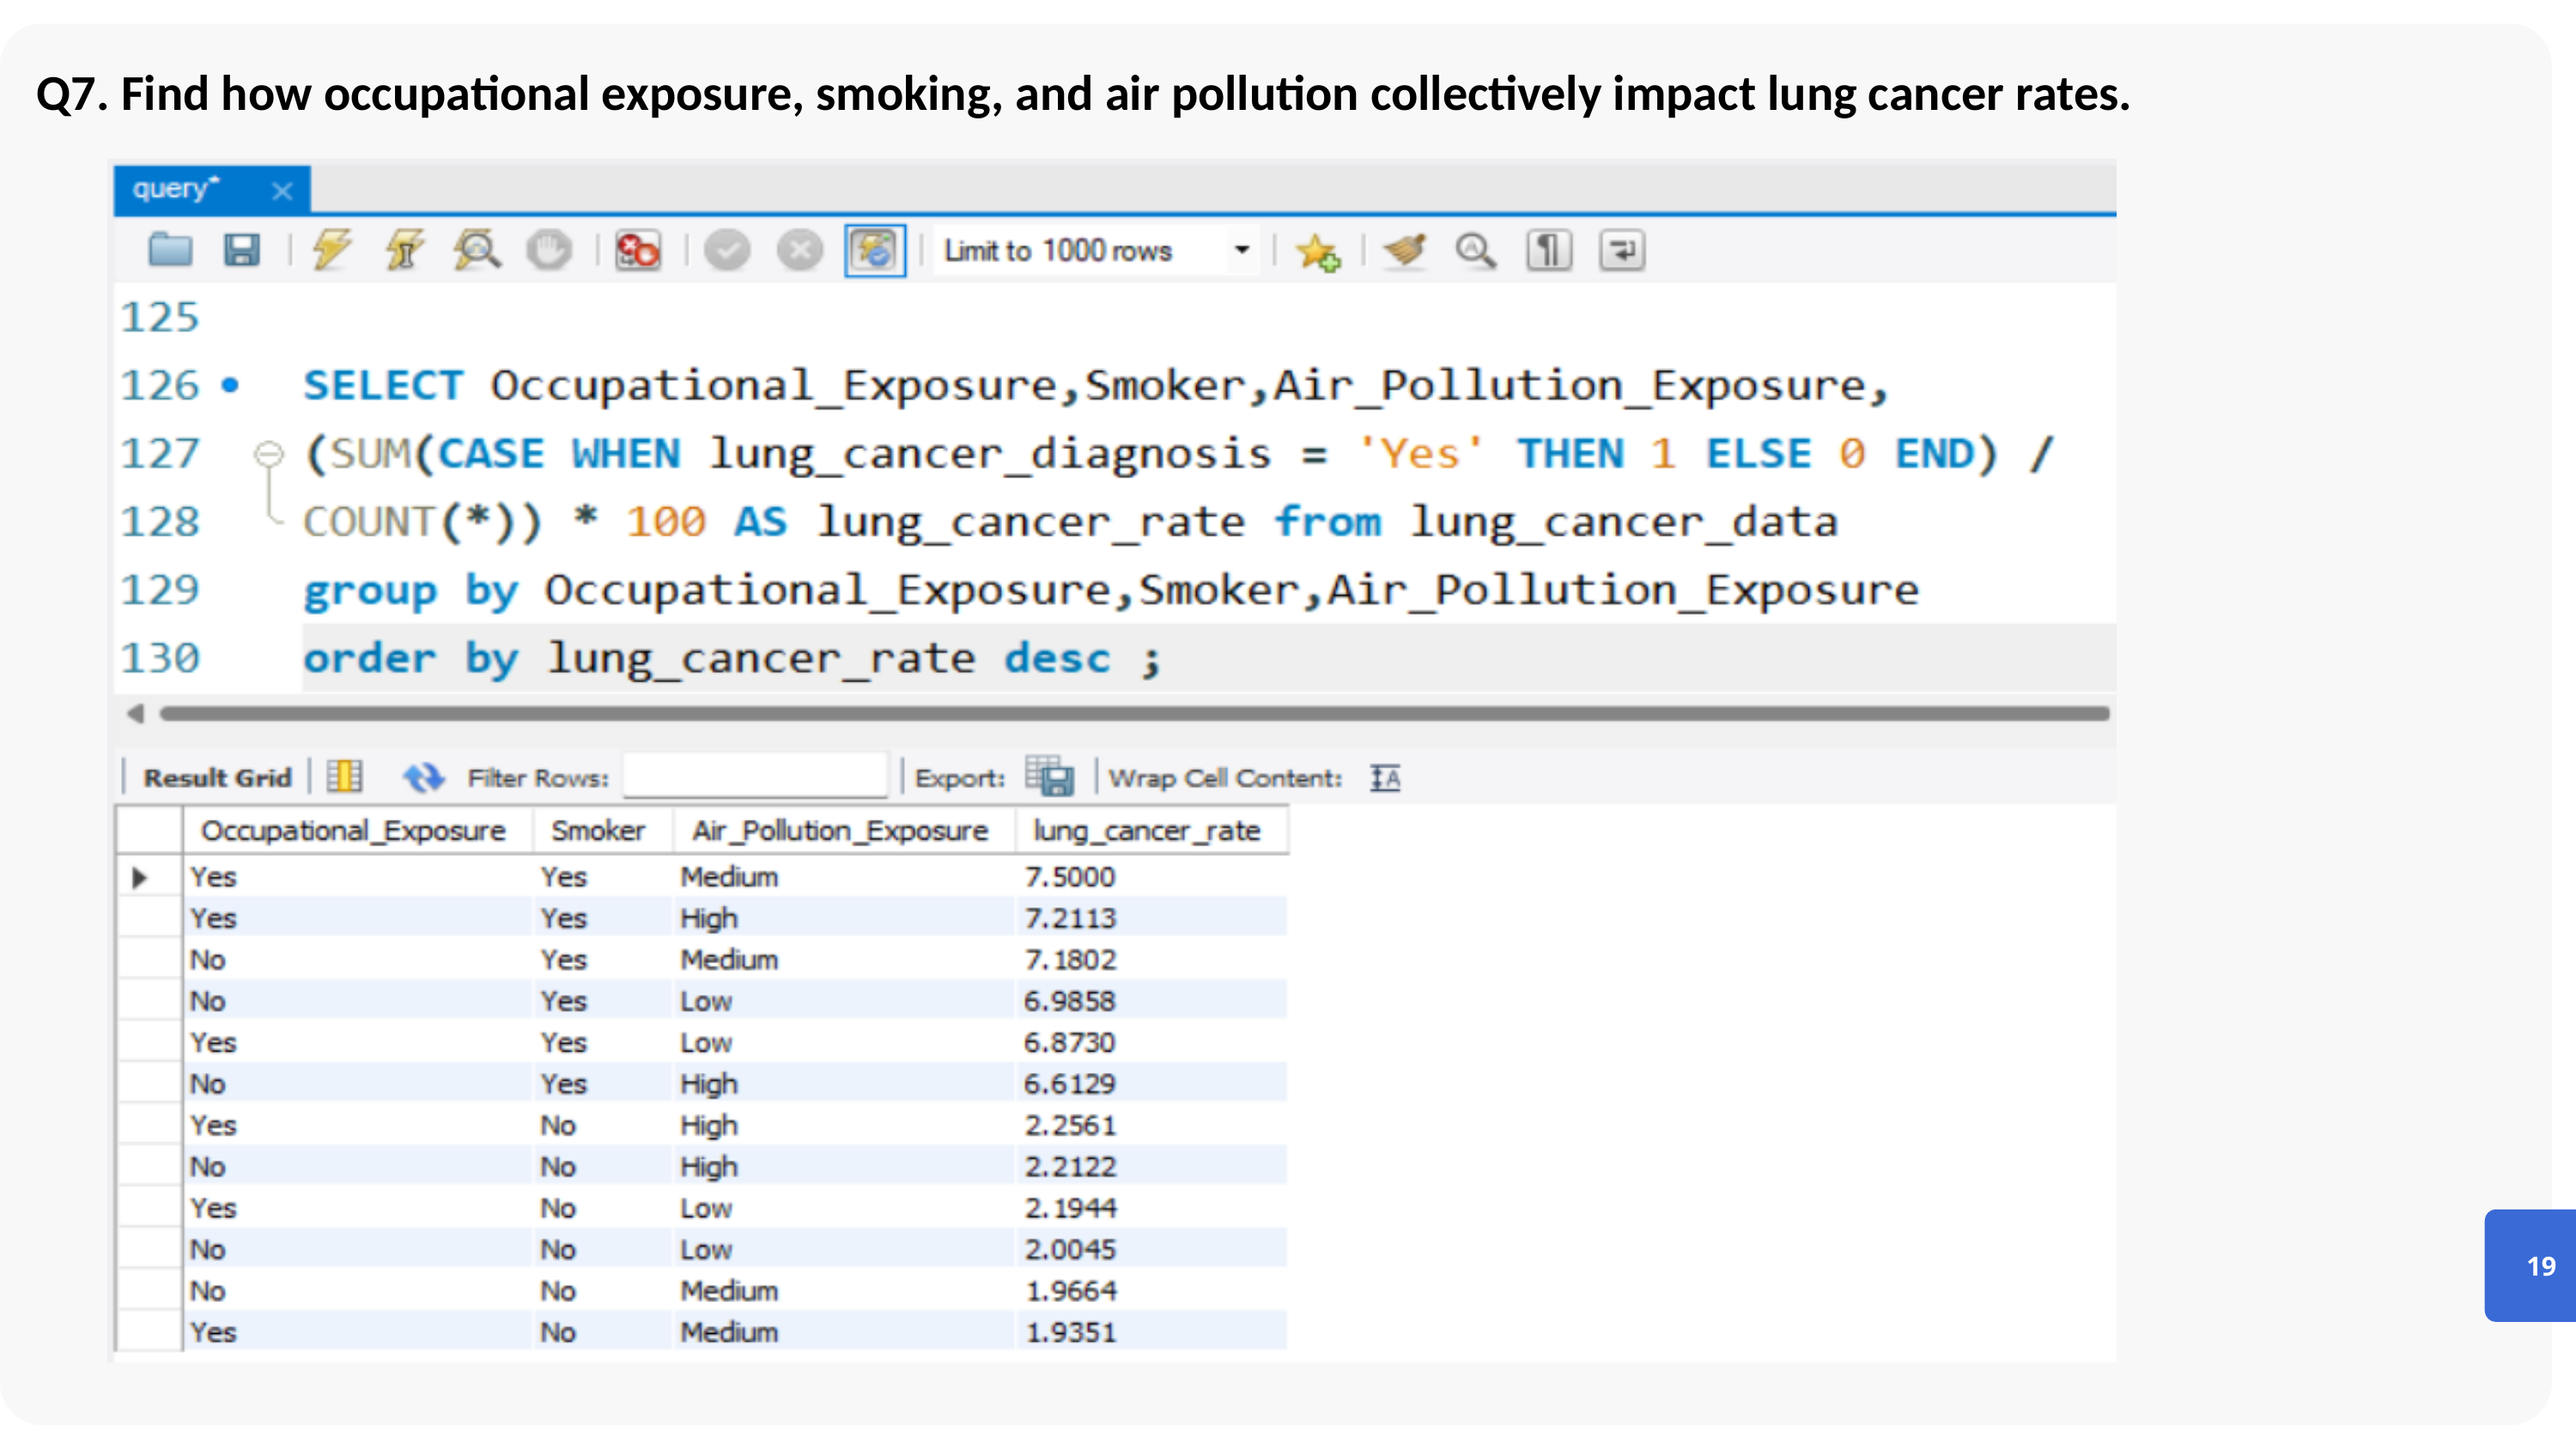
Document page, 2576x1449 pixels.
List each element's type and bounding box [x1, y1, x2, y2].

picture [106, 159, 2117, 1362]
text_box [2484, 1209, 2576, 1322]
text_box [0, 23, 2552, 1449]
